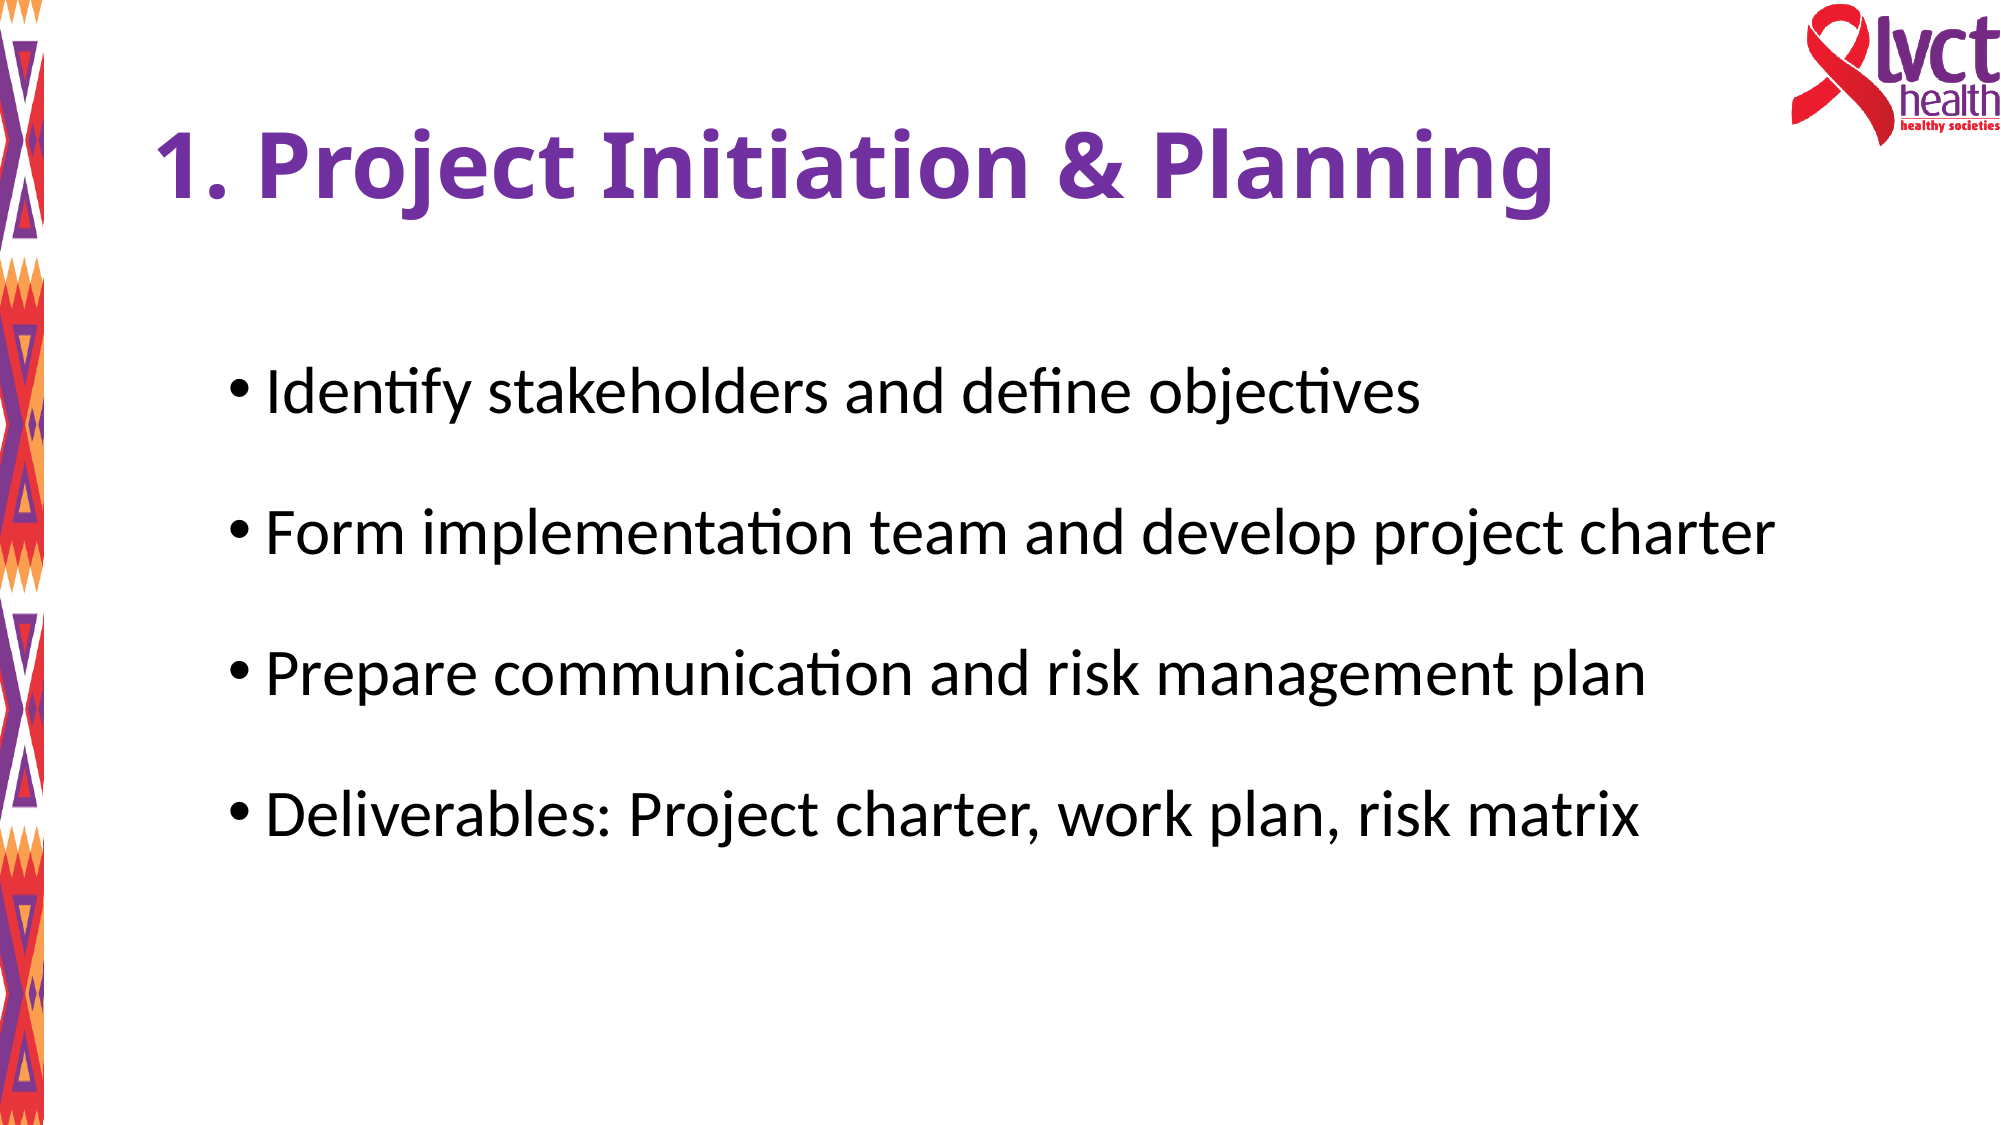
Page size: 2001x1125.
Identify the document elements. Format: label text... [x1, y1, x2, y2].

picture [1790, 0, 2000, 146]
title 1. Project Initiation & Planning [137, 59, 1863, 278]
list Identify stakeholders and define objectives Form implementation team and develop project charter Prepare communication and risk management plan Deliverables: Project charter, work plan, risk matrix [212, 299, 1863, 1014]
picture [0, 0, 44, 1125]
